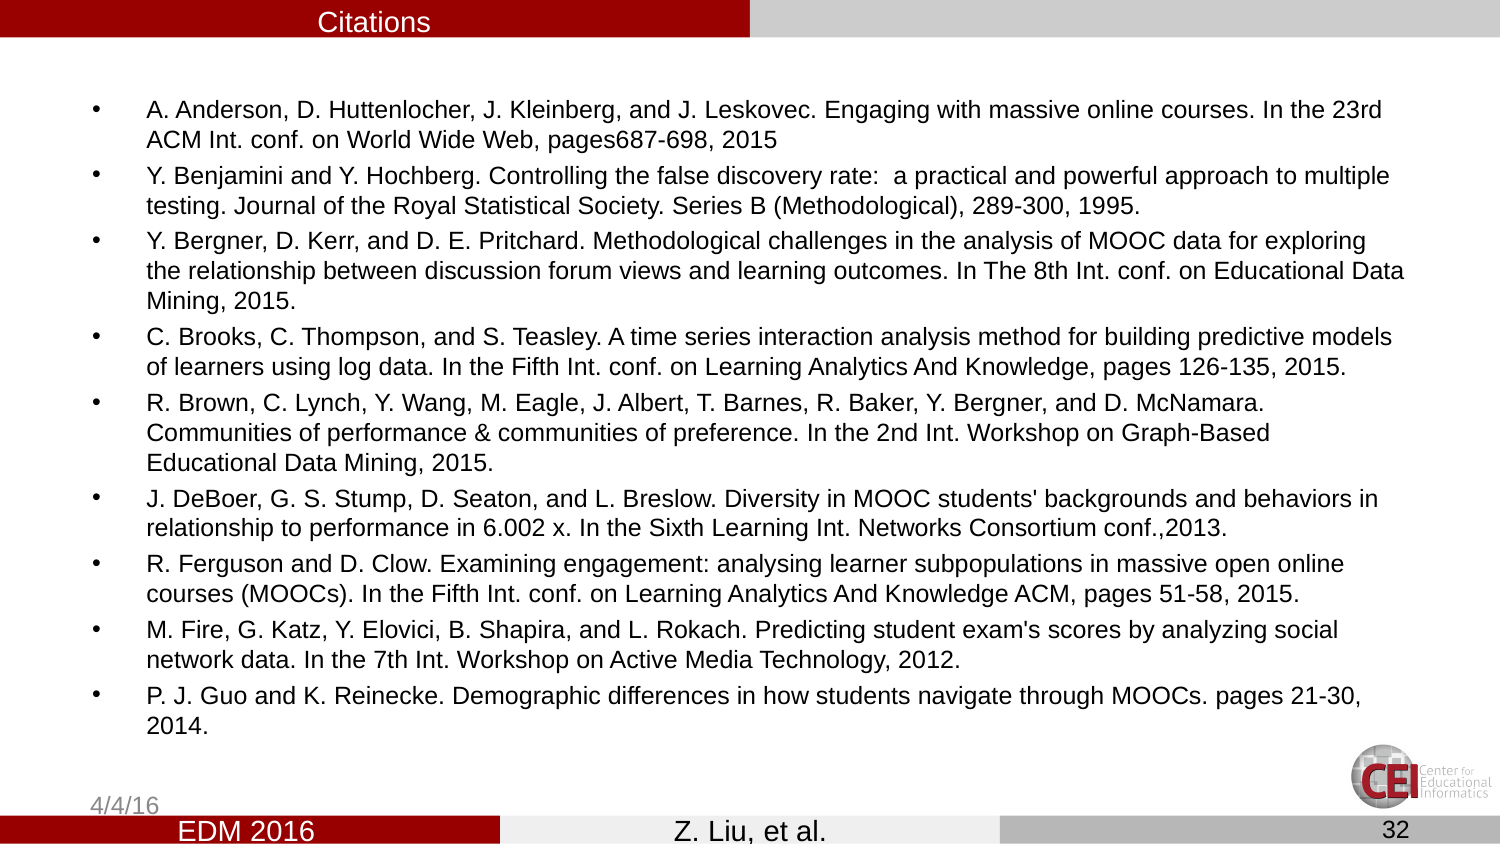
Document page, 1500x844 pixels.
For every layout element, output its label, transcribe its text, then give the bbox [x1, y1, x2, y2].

slide_number 32 [1074, 805, 1425, 844]
text_box Z. Liu, et al. [514, 805, 988, 844]
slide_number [75, 782, 425, 805]
text_box Citations [0, 0, 749, 46]
text_box EDM 2016 [0, 805, 493, 844]
picture [1339, 735, 1500, 818]
list A. Anderson, D. Huttenlocher, J. Kleinberg, and J. Leskovec. Engaging with massive online courses. In the 23rd ACM Int. conf. on World Wide Web, pages687-698, 2015 Y. Benjamini and Y. Hochberg. Controlling the false discovery rate: a practical and powerful approach to multiple testing. Journal of the Royal Statistical Society. Series B (Methodological), 289-300, 1995. Y. Bergner, D. Kerr, and D. E. Pritchard. Methodological challenges in the analysis of MOOC data for exploring the relationship between discussion forum views and learning outcomes. In The 8th Int. conf. on Educational Data Mining, 2015. C. Brooks, C. Thompson, and S. Teasley. A time series interaction analysis method for building predictive models of learners using log data. In the Fifth Int. conf. on Learning Analytics And Knowledge, pages 126-135, 2015. R. Brown, C. Lynch, Y. Wang, M. Eagle, J. Albert, T. Barnes, R. Baker, Y. Bergner, and D. McNamara. Communities of performance & communities of preference. In the 2nd Int. Workshop on Graph-Based Educational Data Mining, 2015. J. DeBoer, G. S. Stump, D. Seaton, and L. Breslow. Diversity in MOOC students' backgrounds and behaviors in relationship to performance in 6.002 x. In the Sixth Learning Int. Networks Consortium conf.,2013. R. Ferguson and D. Clow. Examining engagement: analysing learner subpopulations in massive open online courses (MOOCs). In the Fifth Int. conf. on Learning Analytics And Knowledge ACM, pages 51-58, 2015. M. Fire, G. Katz, Y. Elovici, B. Shapira, and L. Rokach. Predicting student exam's scores by analyzing social network data. In the 7th Int. Workshop on Active Media Technology, 2012. P. J. Guo and K. Reinecke. Demographic differences in how students navigate through MOOCs. pages 21-30, 2014. [75, 85, 1425, 729]
